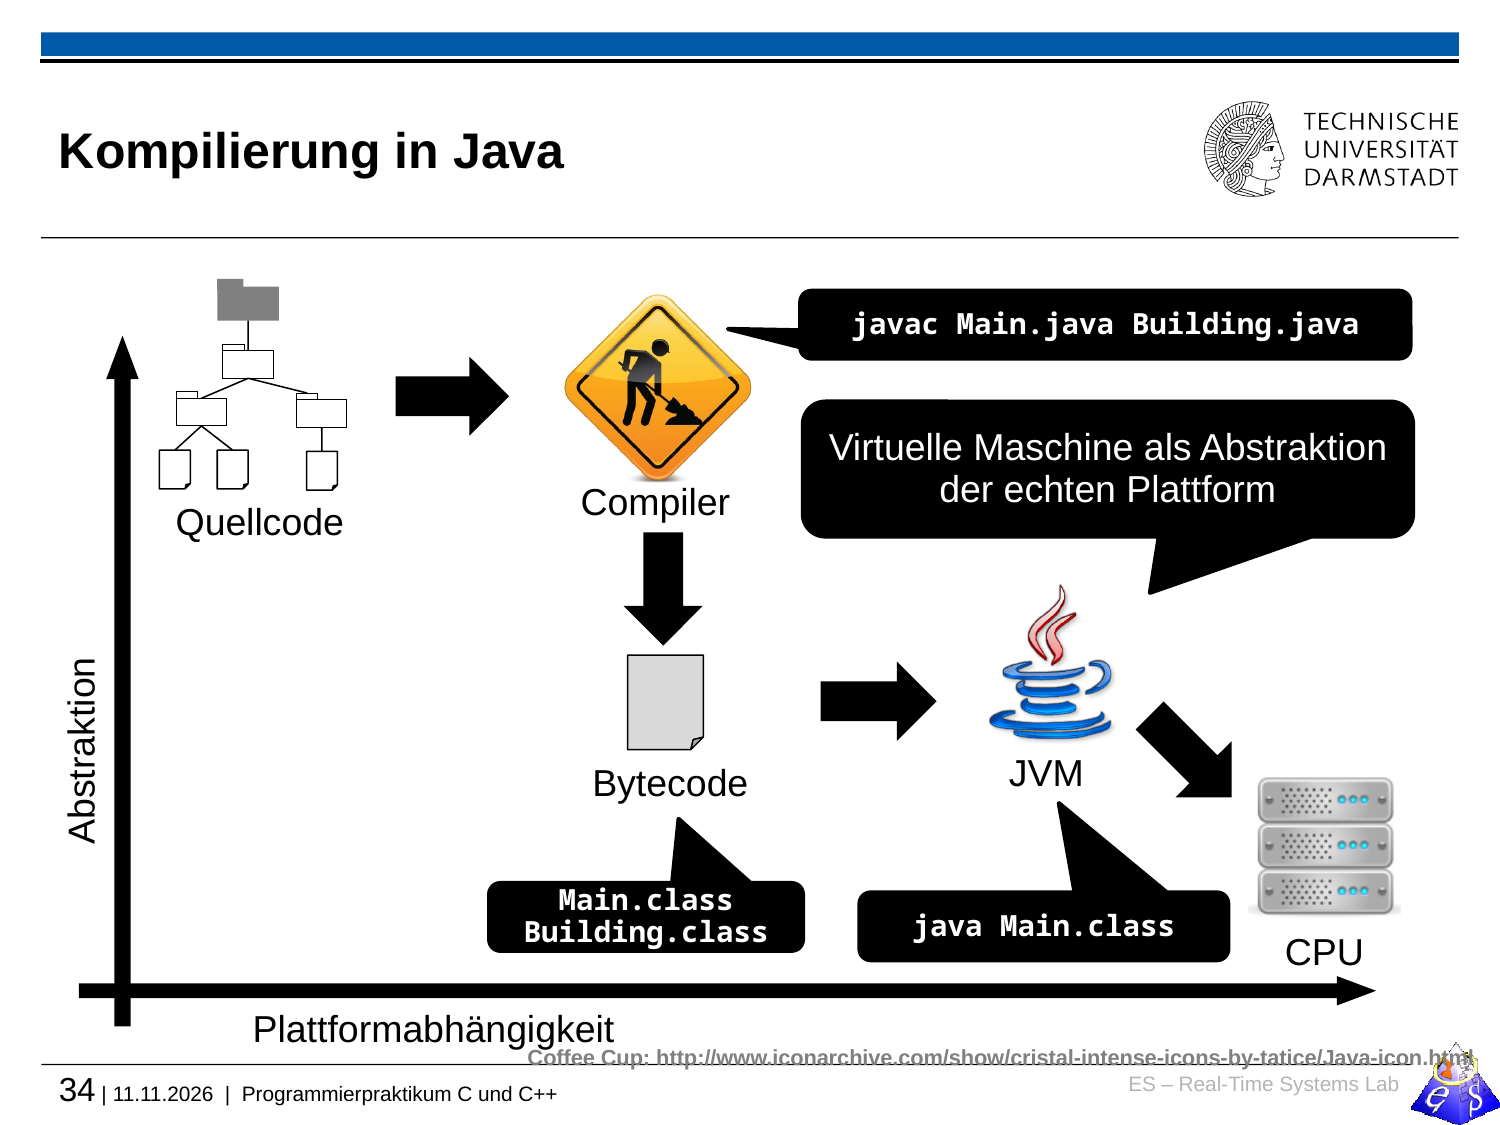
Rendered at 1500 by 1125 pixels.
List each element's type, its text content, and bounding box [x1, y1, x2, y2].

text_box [159, 278, 361, 553]
text_box Main.class Building.class [487, 821, 806, 953]
text_box [820, 661, 937, 741]
picture [1187, 84, 1483, 214]
text_box [78, 983, 1377, 1006]
text_box Abstraktion [53, 642, 111, 860]
title Kompilierung in Java [58, 80, 1187, 218]
text_box Plattformabhängigkeit [237, 1001, 630, 1058]
text_box [623, 541, 703, 646]
picture [1411, 1078, 1500, 1125]
text_box javac Main.java Building.java [787, 288, 1413, 361]
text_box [559, 654, 782, 814]
text_box [395, 356, 510, 436]
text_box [1248, 766, 1401, 983]
text_box [1147, 701, 1232, 798]
text_box [106, 335, 139, 983]
text_box [114, 999, 131, 1027]
text_box Coffee Cup: http://www.iconarchive.com/show/cristal-intense-icons-by-tatice/Java-icon.html [478, 1038, 1500, 1078]
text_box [537, 280, 782, 533]
text_box java Main.class [857, 843, 1231, 963]
text_box Virtuelle Maschine als Abstraktion der echten Plattform [800, 399, 1416, 595]
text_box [961, 583, 1143, 836]
